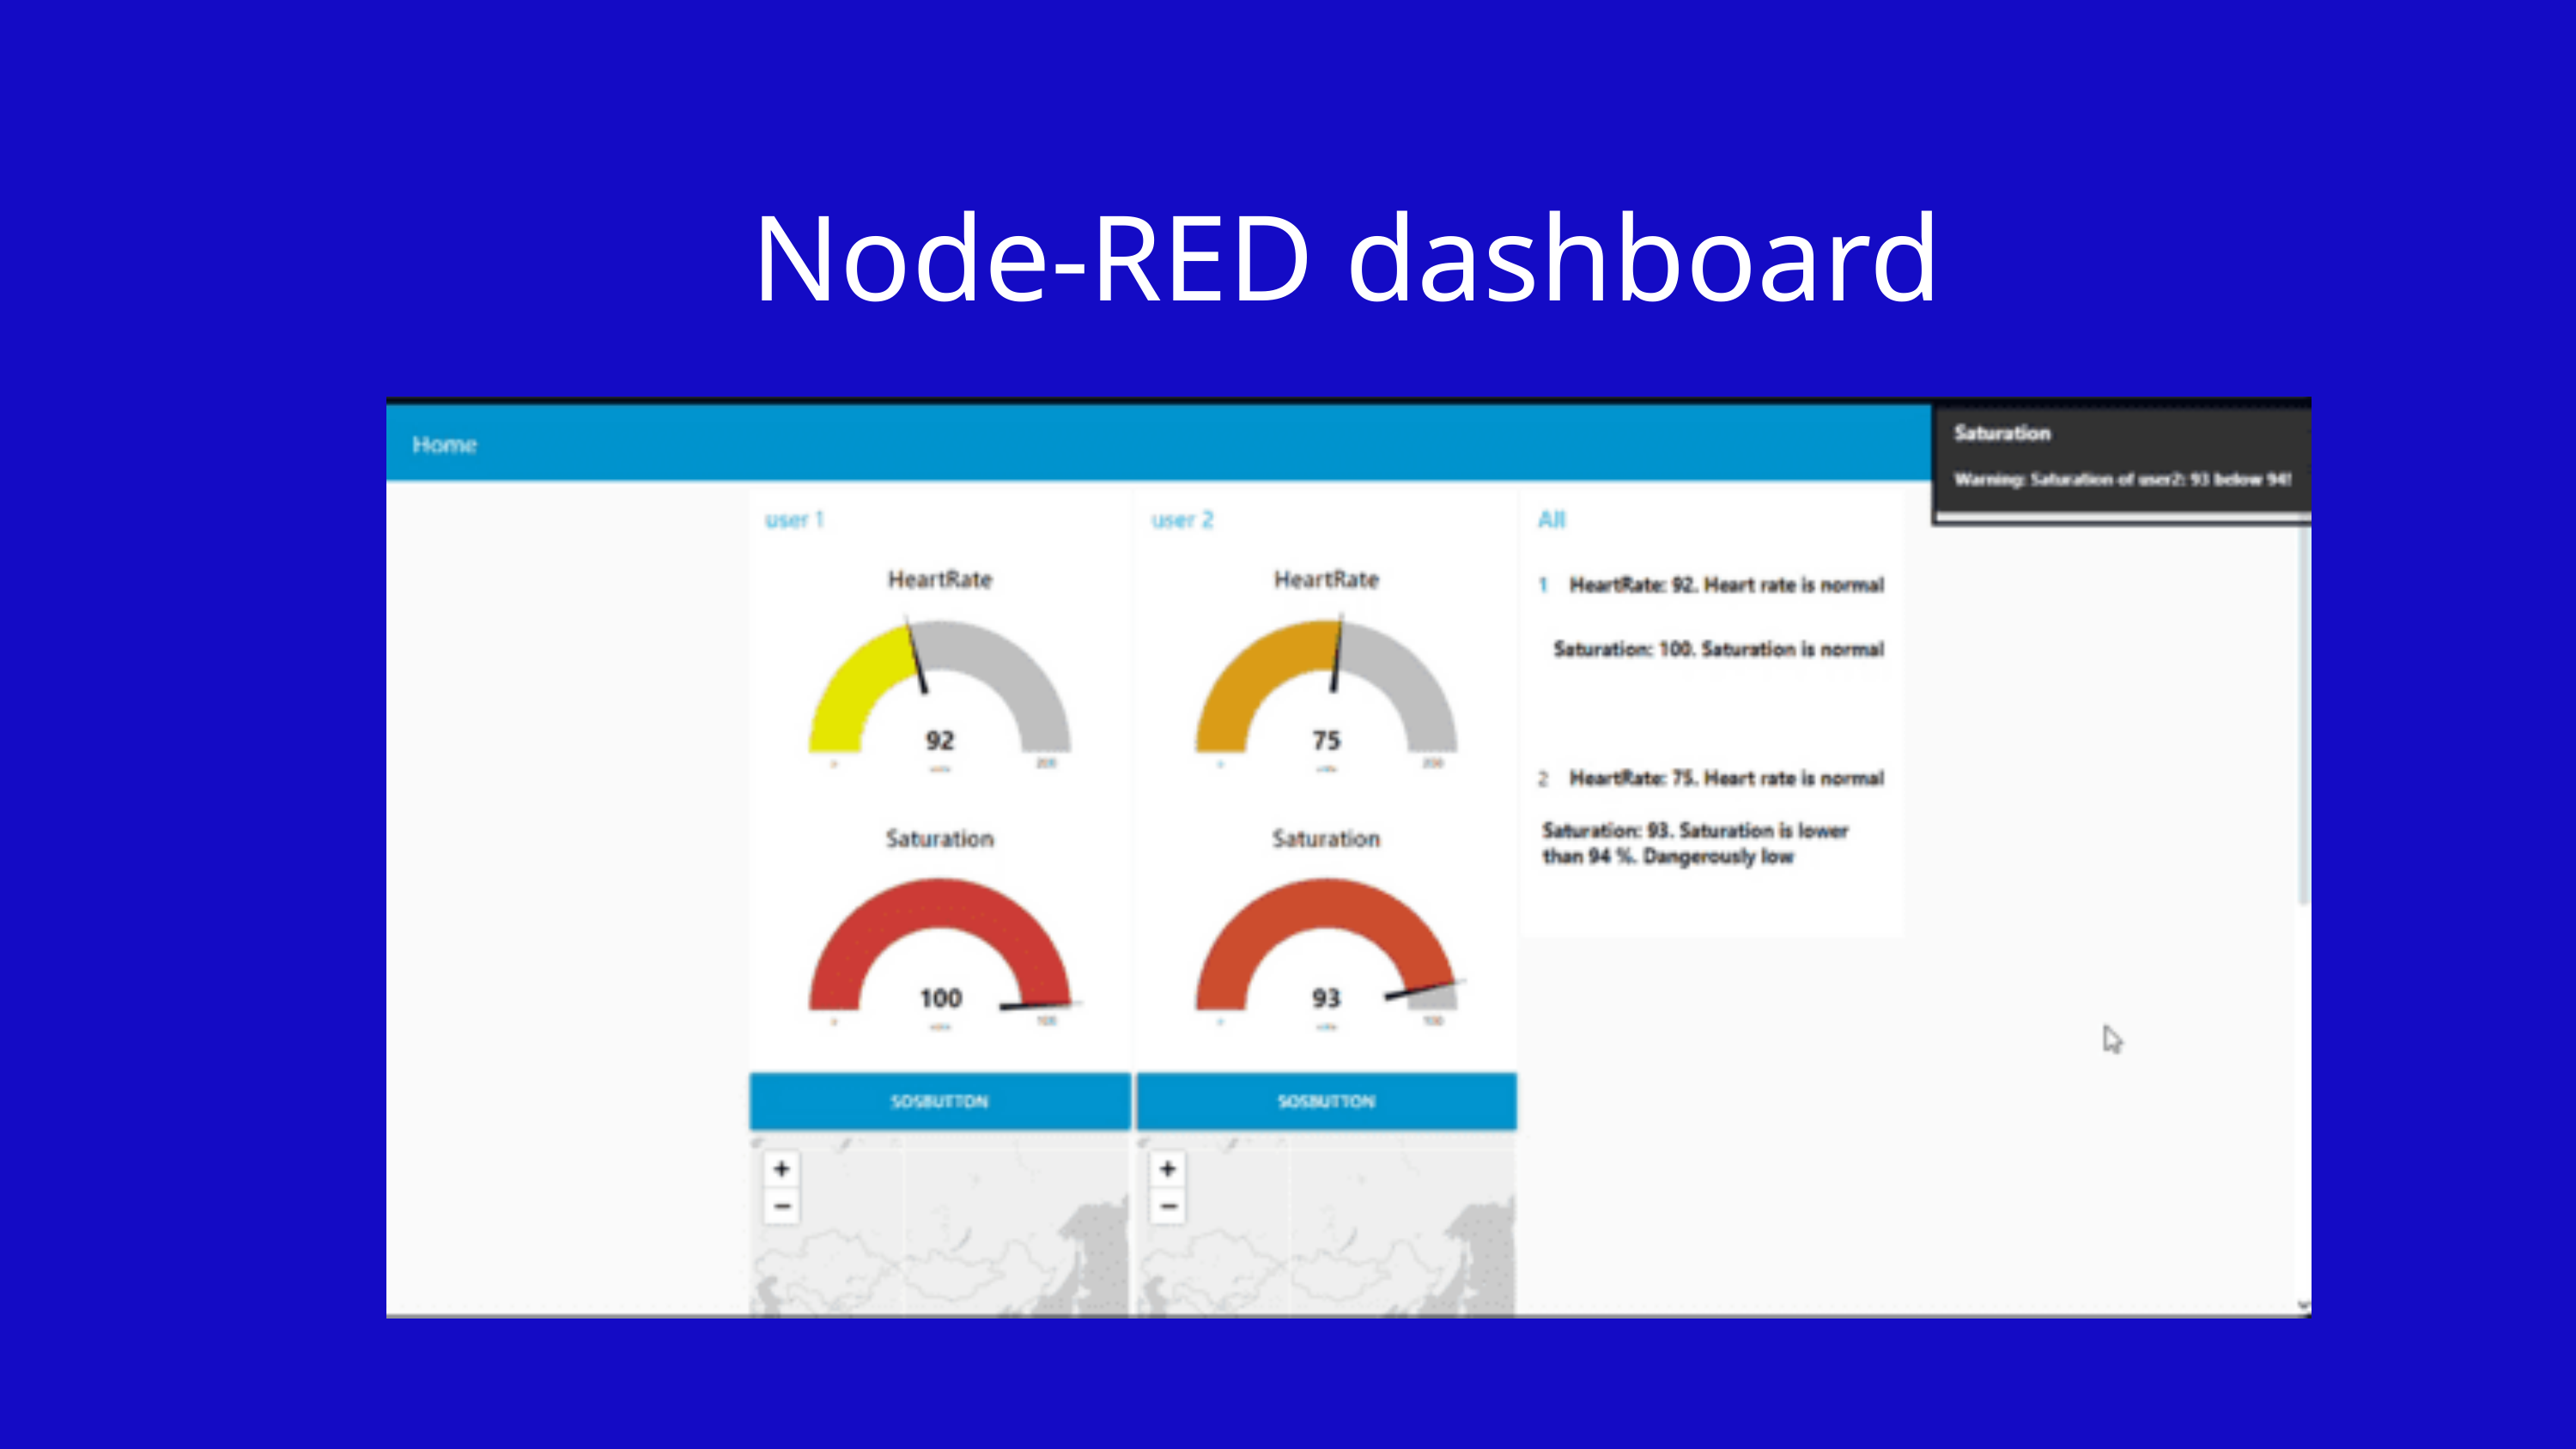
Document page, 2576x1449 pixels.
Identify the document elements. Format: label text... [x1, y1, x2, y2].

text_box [386, 396, 2312, 1319]
text_box Node-RED dashboard [214, 124, 2480, 325]
